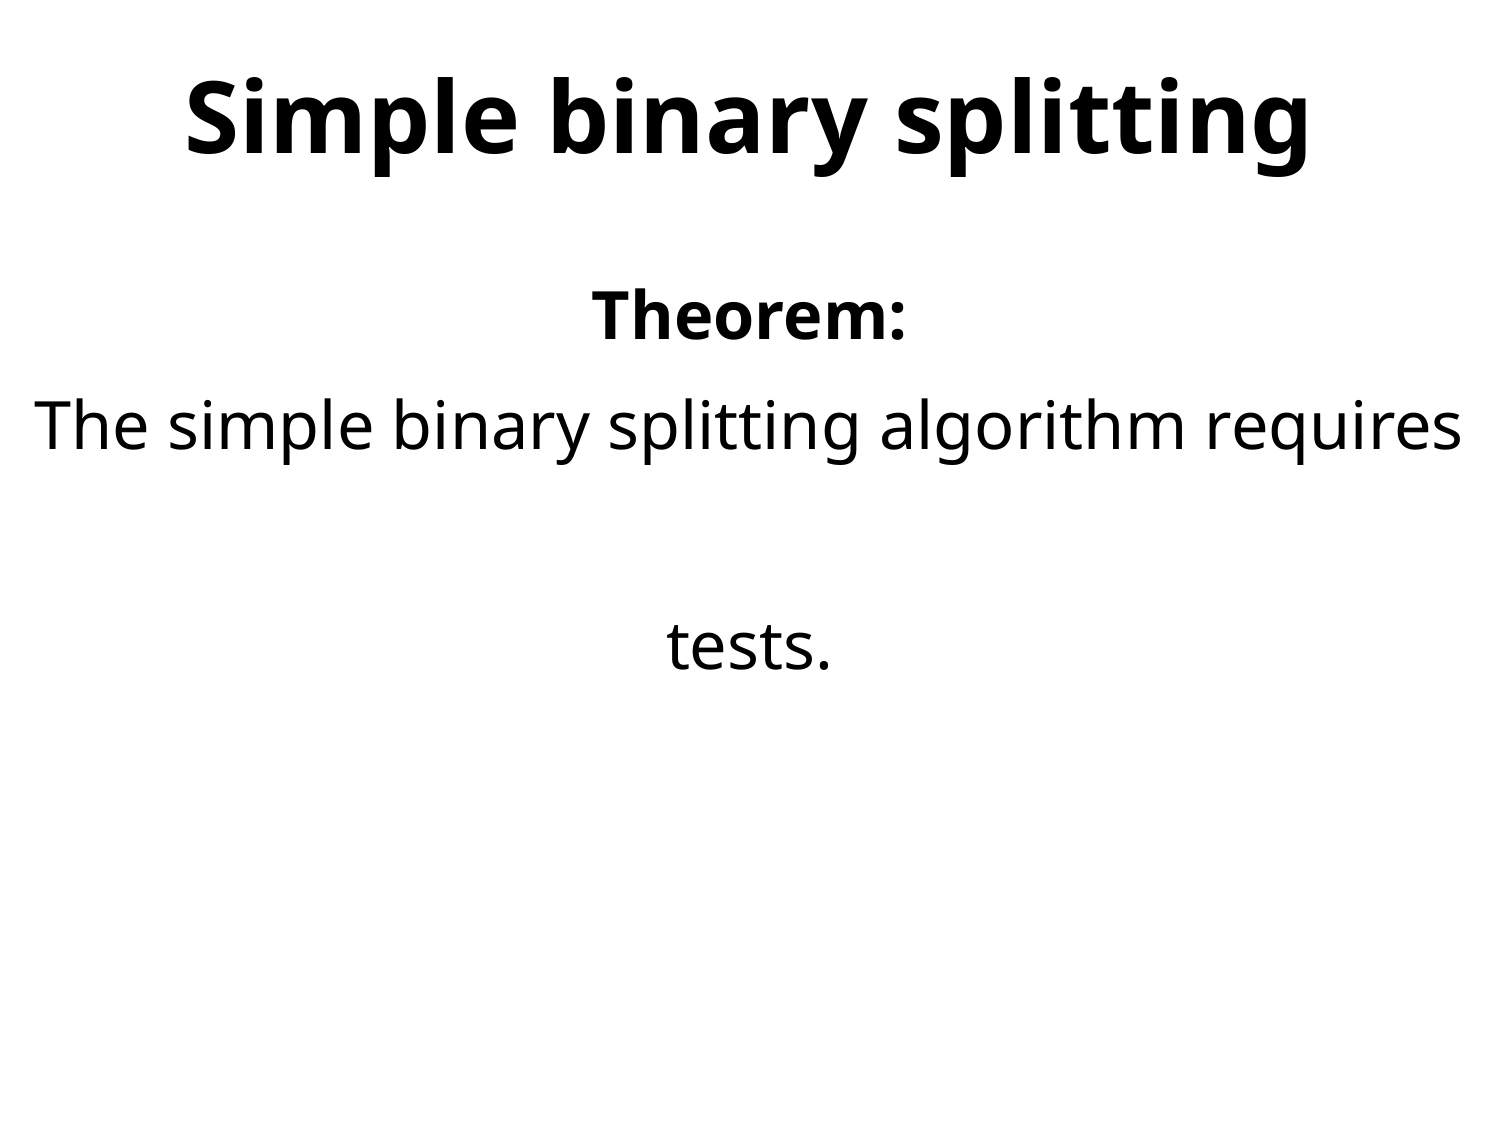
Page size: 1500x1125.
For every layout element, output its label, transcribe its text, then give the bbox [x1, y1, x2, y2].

title Simple binary splitting [0, 59, 1500, 325]
